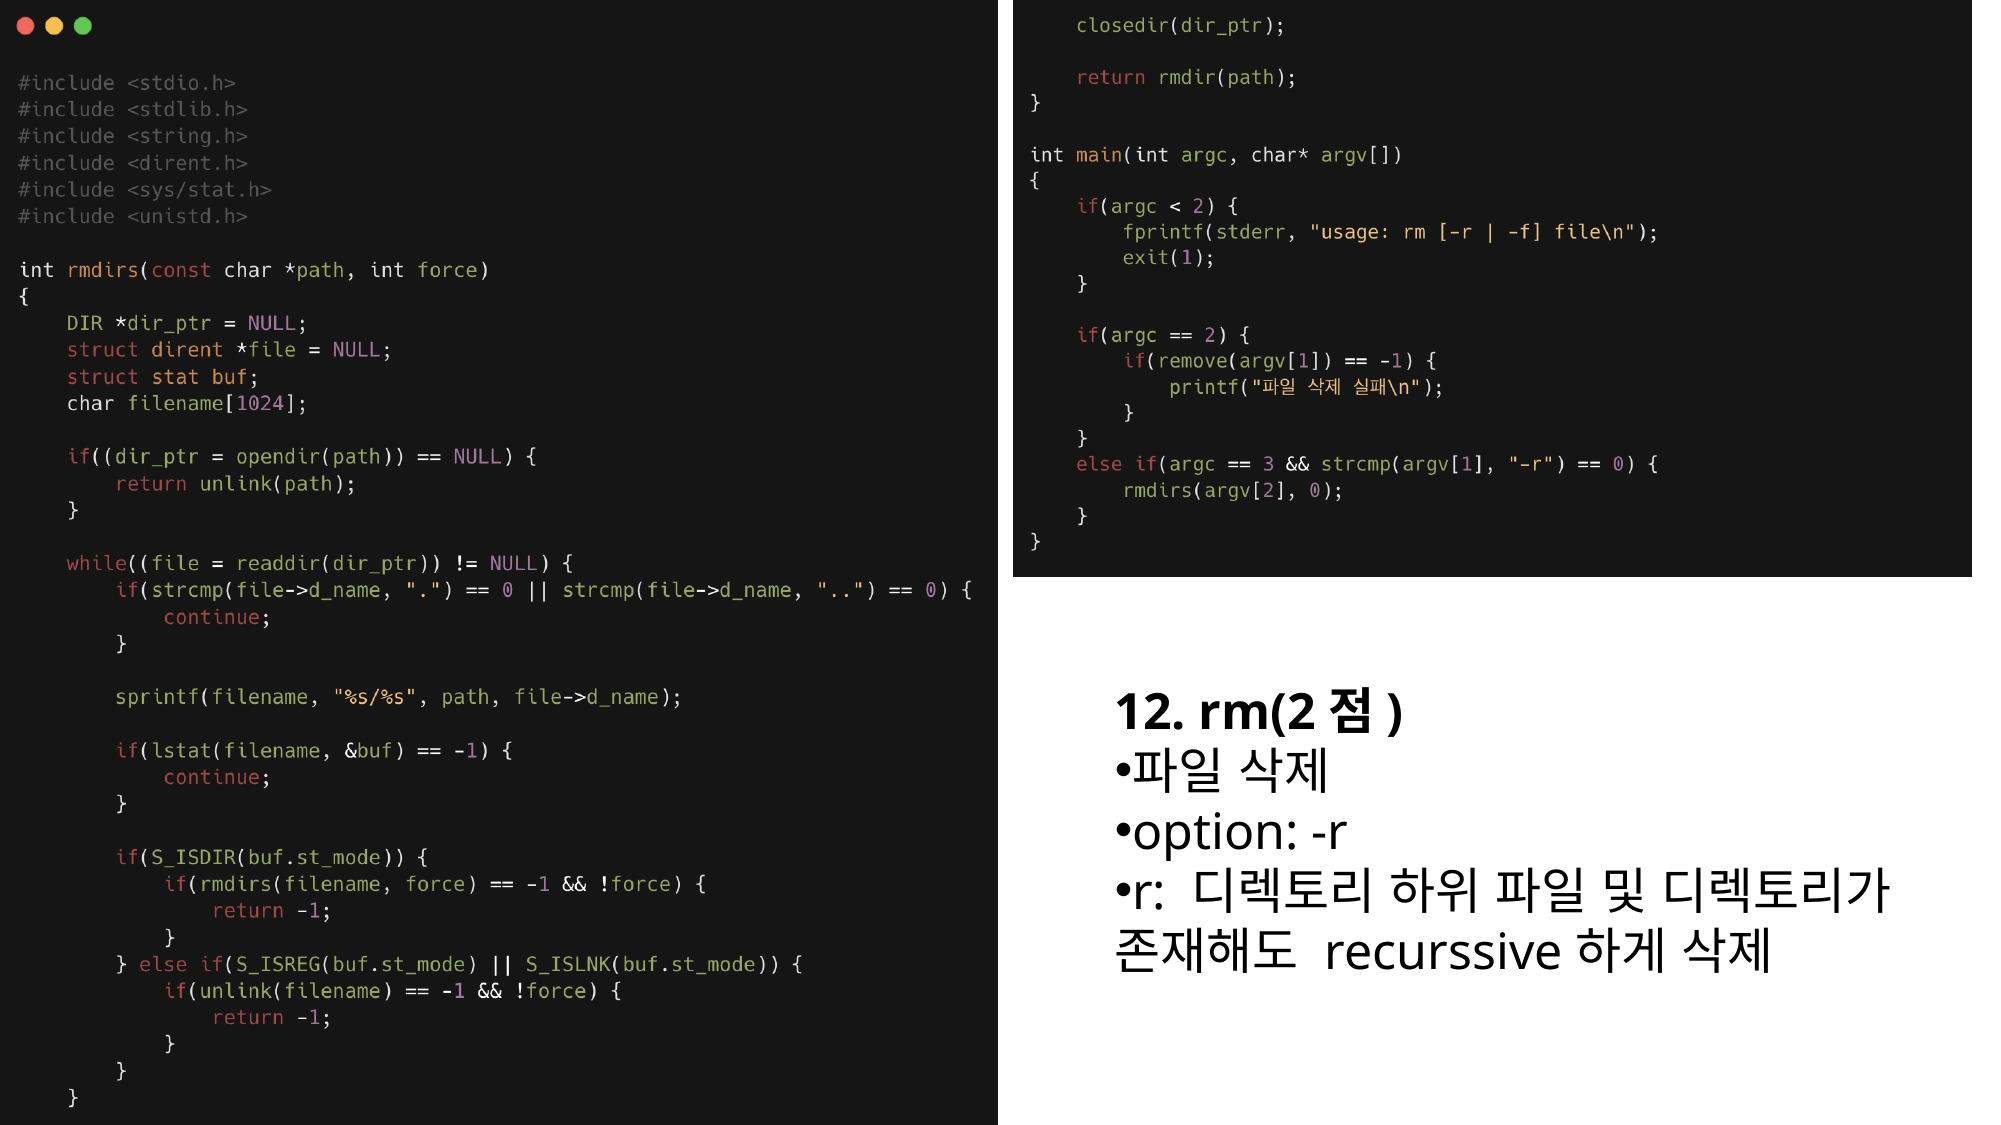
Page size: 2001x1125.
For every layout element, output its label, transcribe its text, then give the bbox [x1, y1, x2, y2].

picture [1013, 0, 1972, 577]
picture [0, 0, 998, 1125]
text_box 12. rm(2점) 파일 삭제 option: -r r: 디렉토리 하위 파일 및 디렉토리가 존재해도 recurssive하게 삭제 [1100, 671, 2000, 987]
